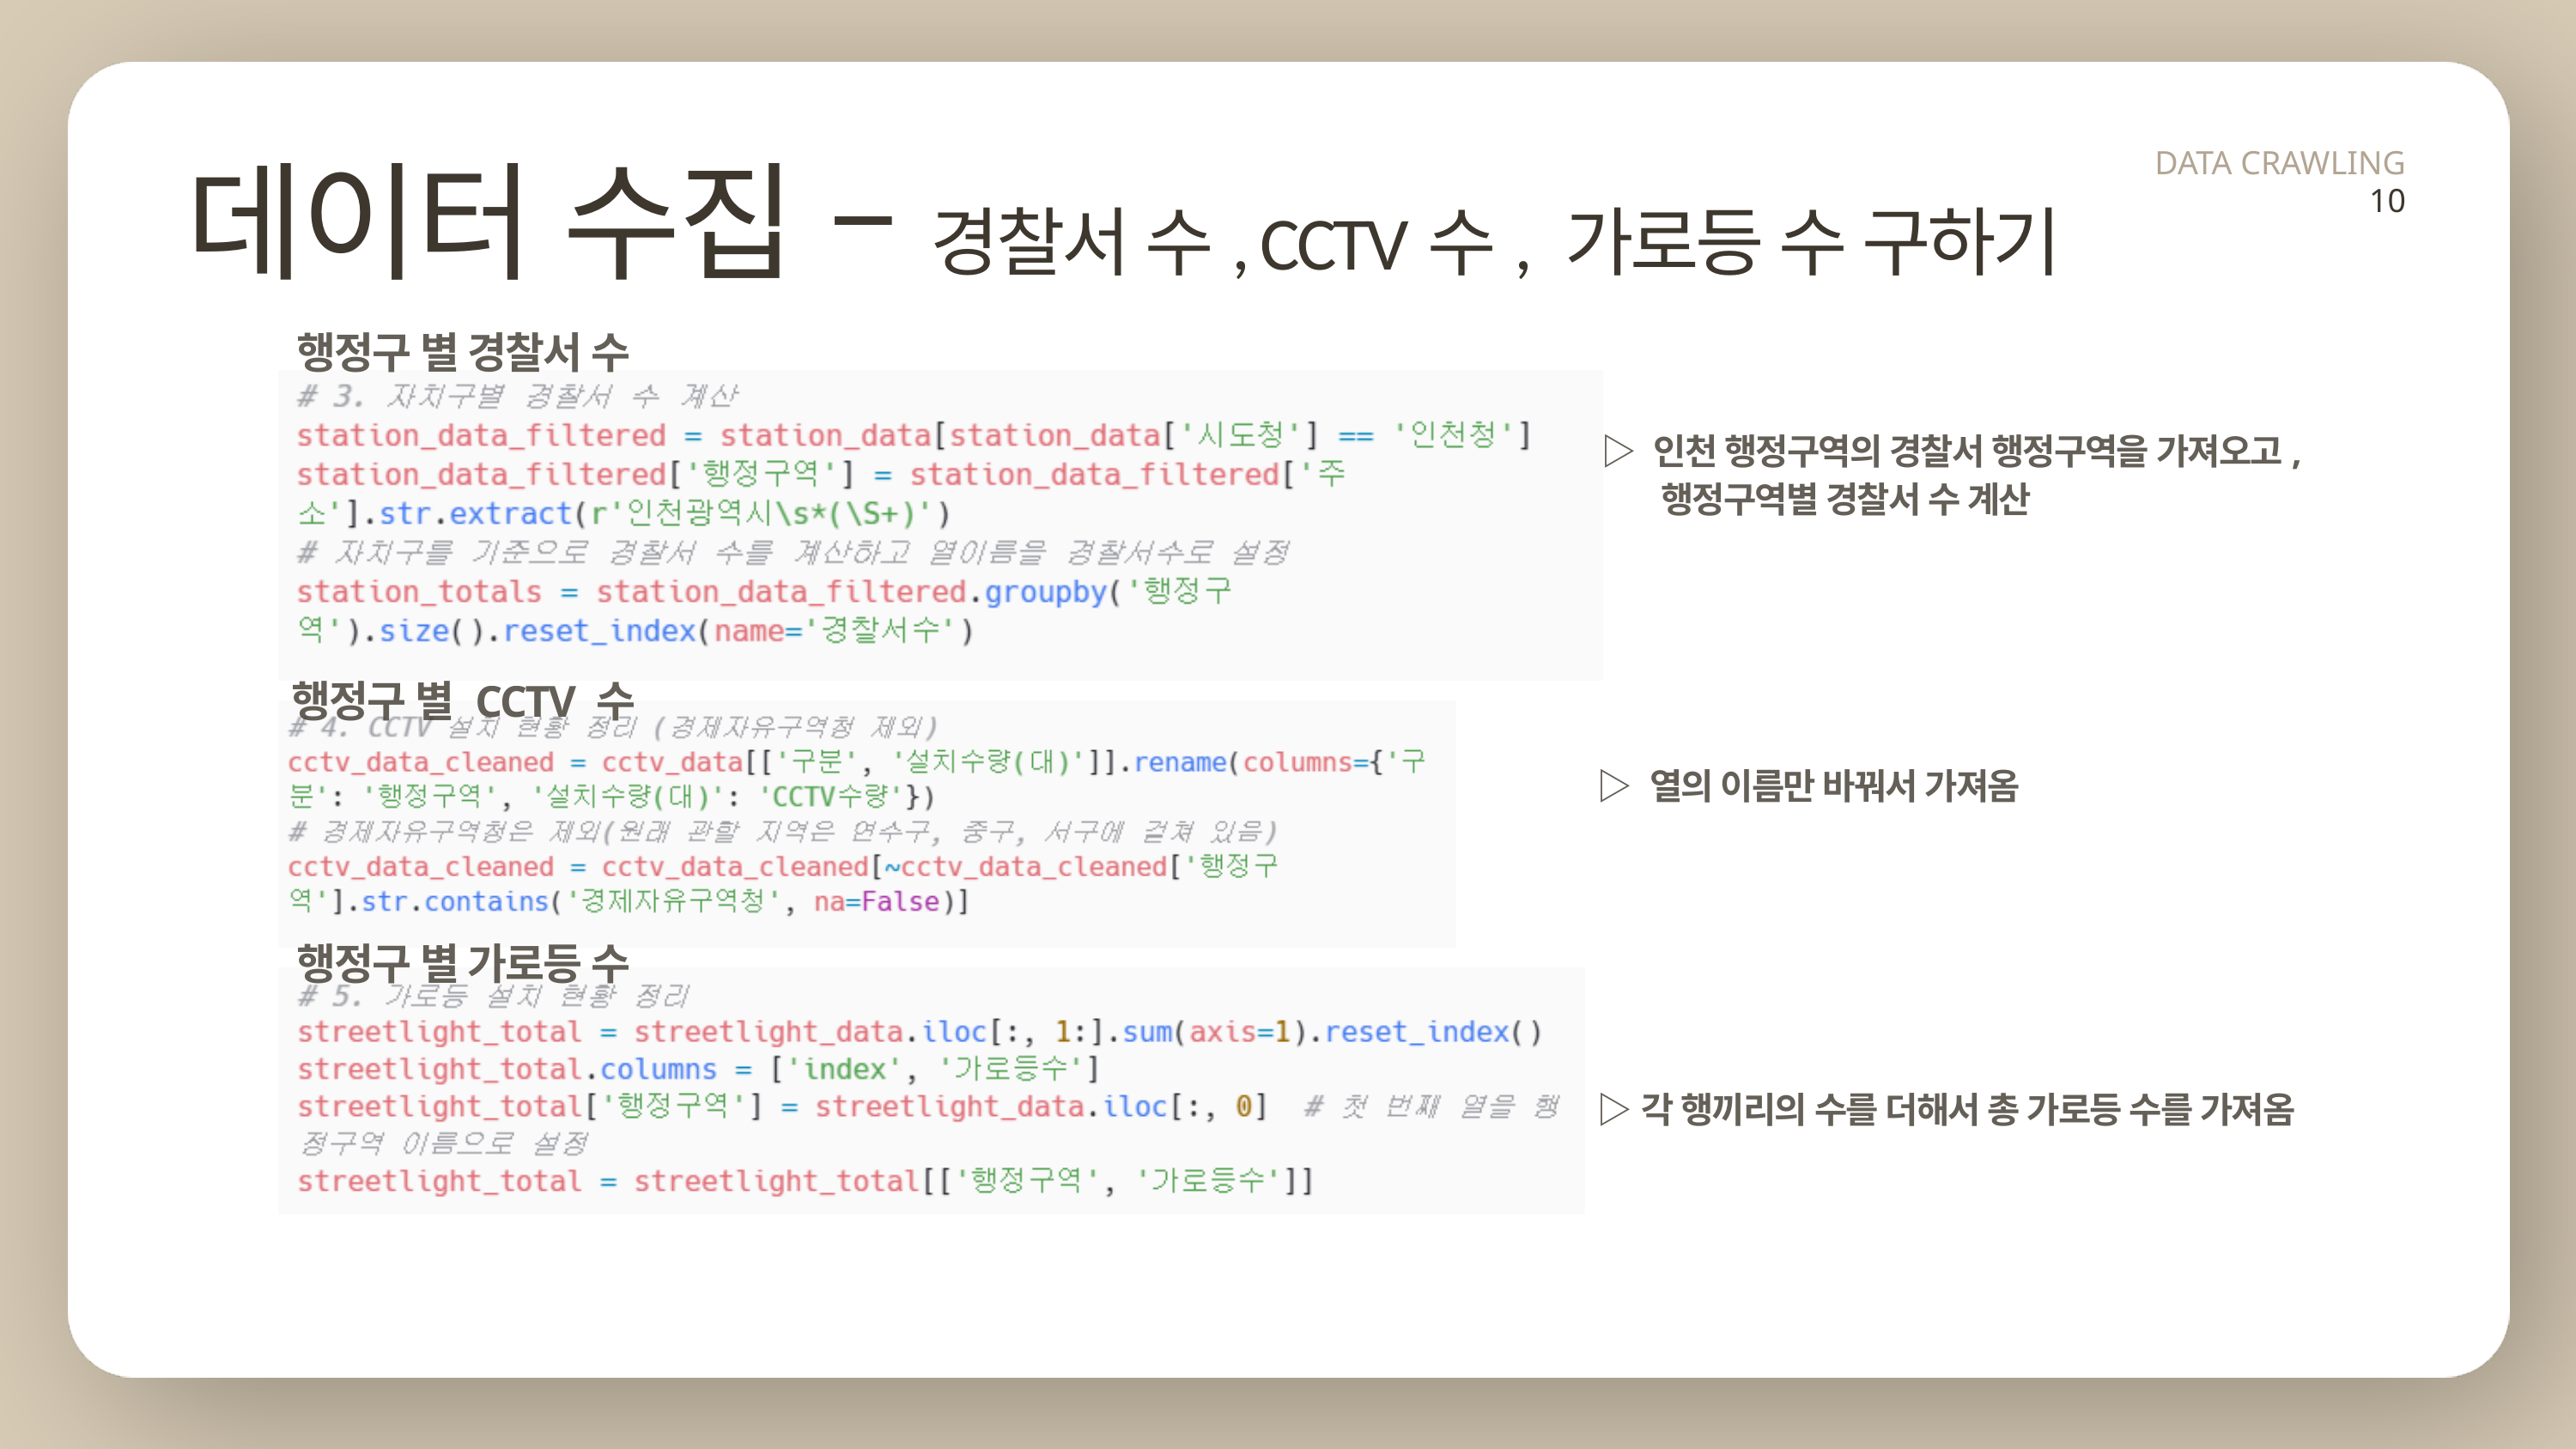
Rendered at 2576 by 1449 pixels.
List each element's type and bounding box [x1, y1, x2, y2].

picture [67, 62, 2511, 1378]
text_box [2078, 141, 2407, 224]
